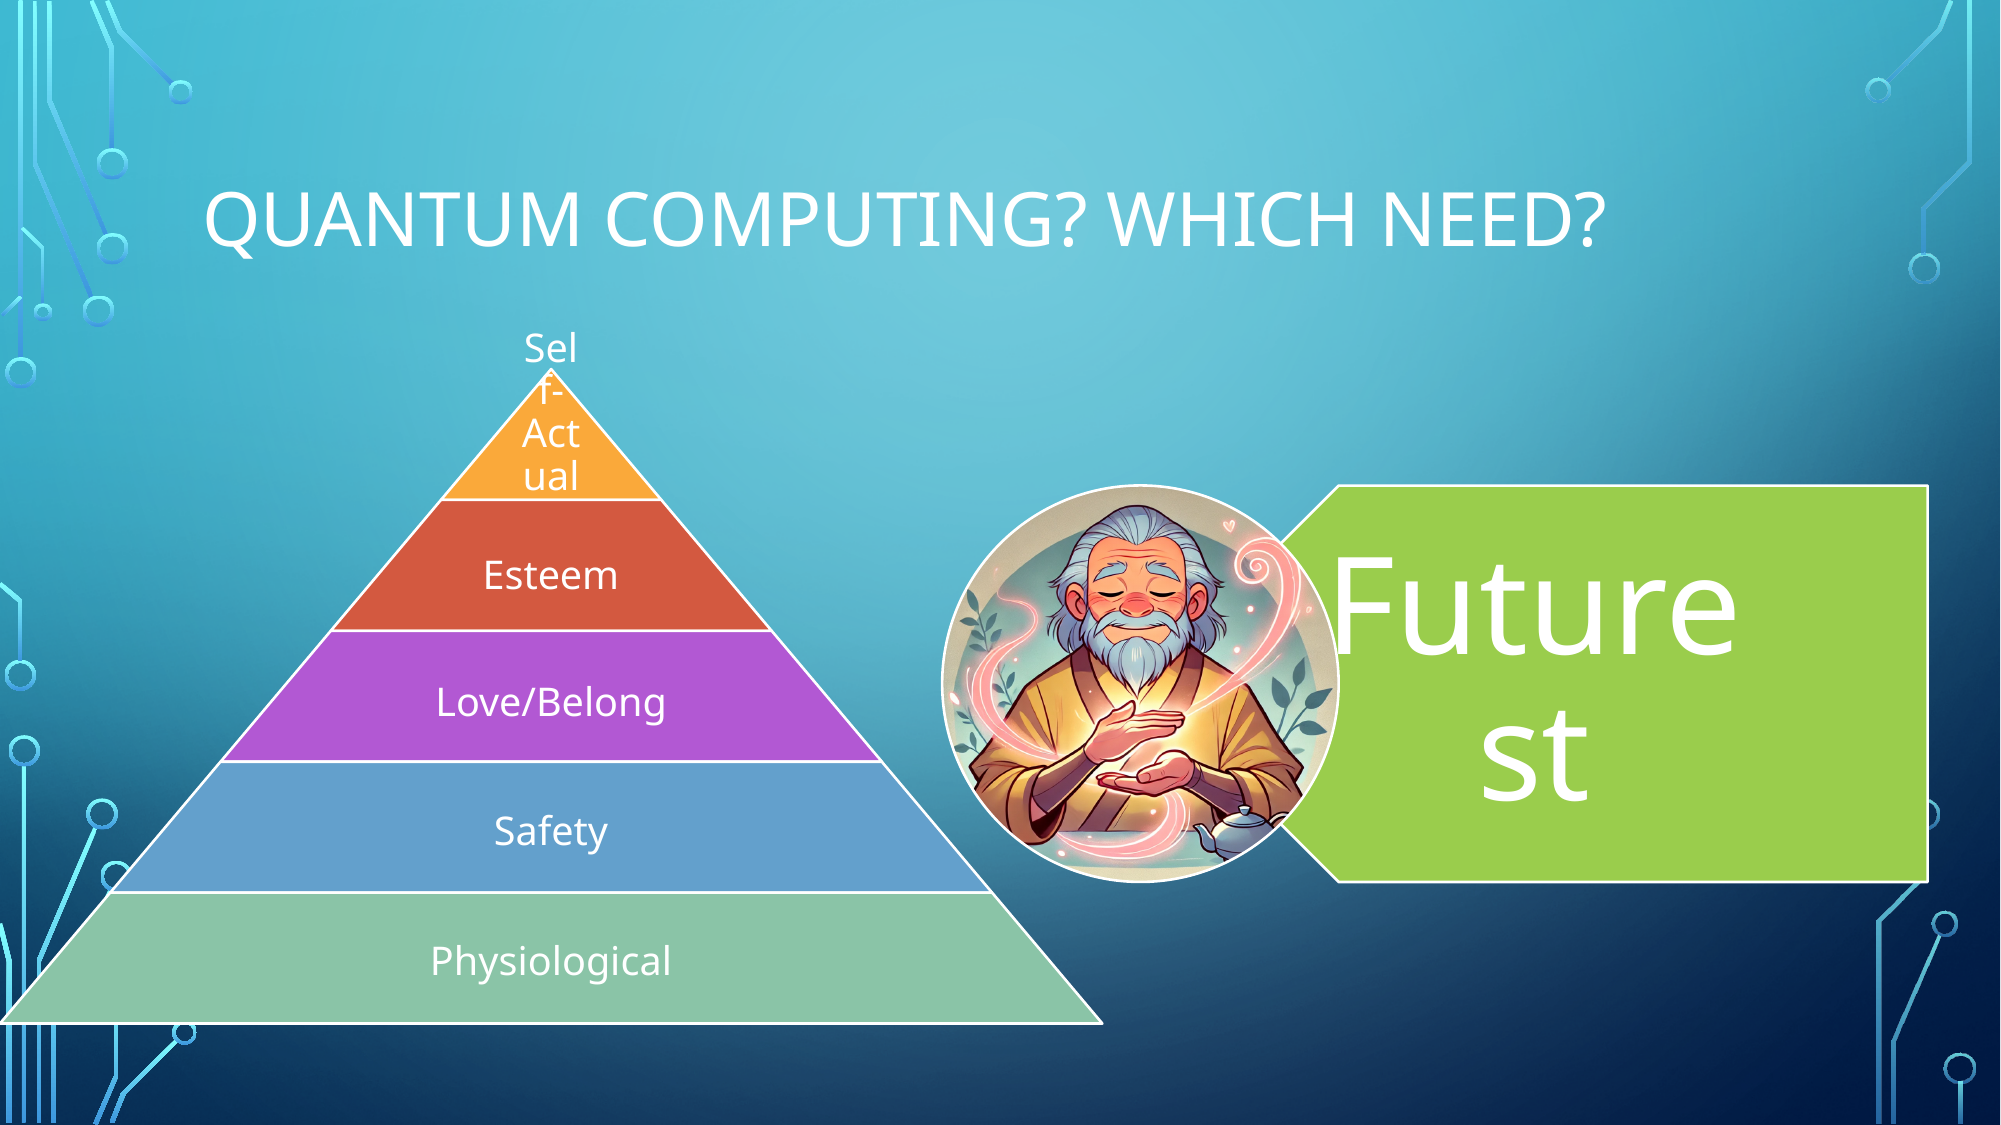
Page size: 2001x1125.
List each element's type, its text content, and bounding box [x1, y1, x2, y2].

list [0, 368, 842, 1024]
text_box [842, 343, 2000, 1024]
title Quantum Computing? which need? [187, 101, 1813, 344]
